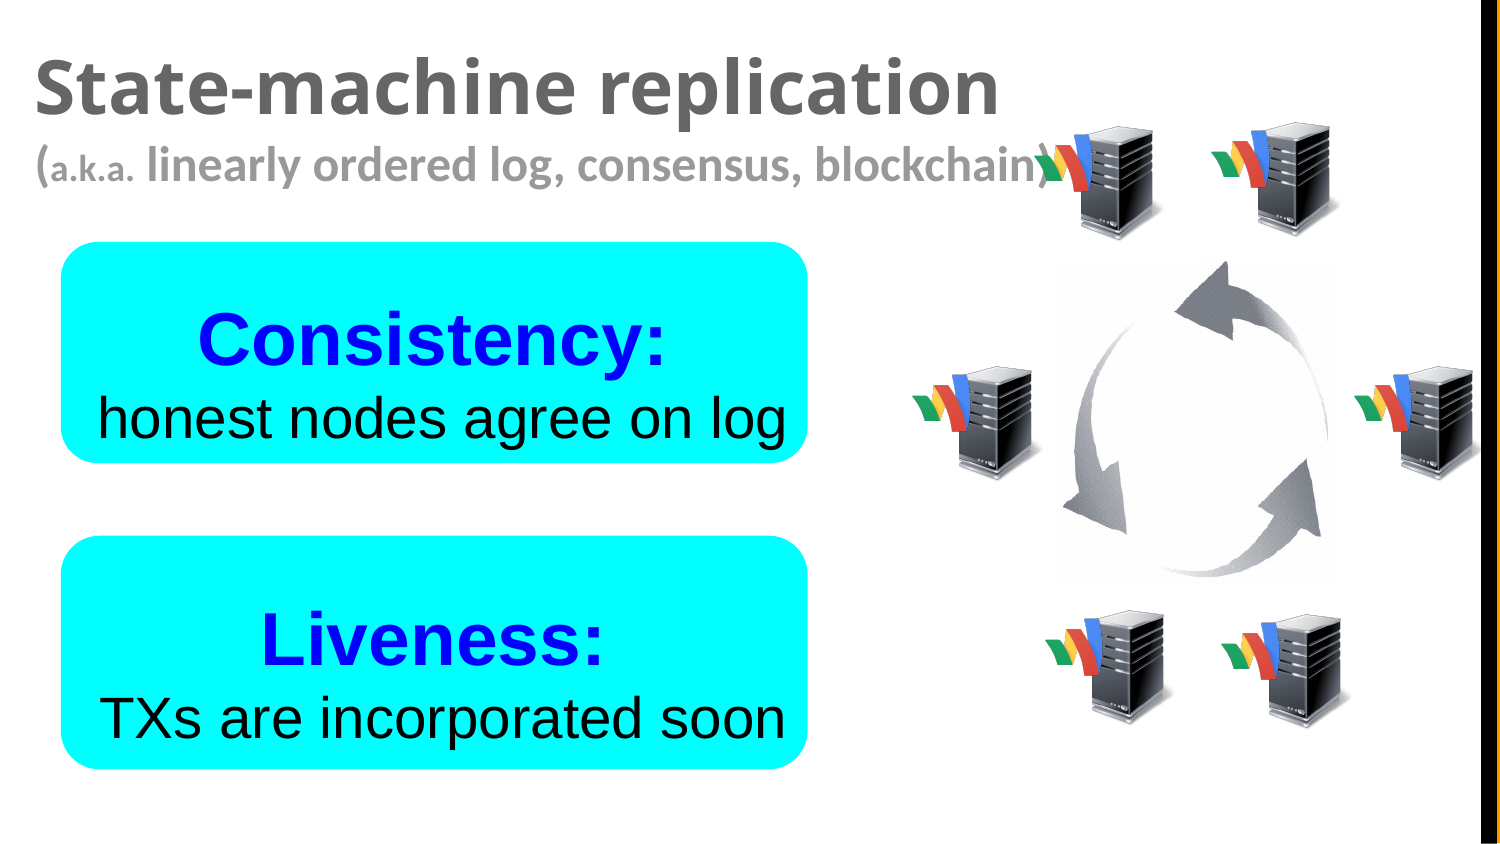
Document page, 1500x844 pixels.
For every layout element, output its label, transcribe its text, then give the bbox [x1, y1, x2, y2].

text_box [60, 483, 808, 822]
picture [1213, 605, 1357, 730]
picture [1058, 260, 1337, 588]
picture [1036, 601, 1180, 726]
picture [1026, 117, 1170, 243]
picture [1203, 113, 1347, 239]
picture [1345, 357, 1489, 483]
text_box State-machine replication (a.k.a. linearly ordered log, consensus, blockchain) [24, 29, 1136, 202]
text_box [60, 183, 808, 483]
picture [904, 357, 1048, 483]
